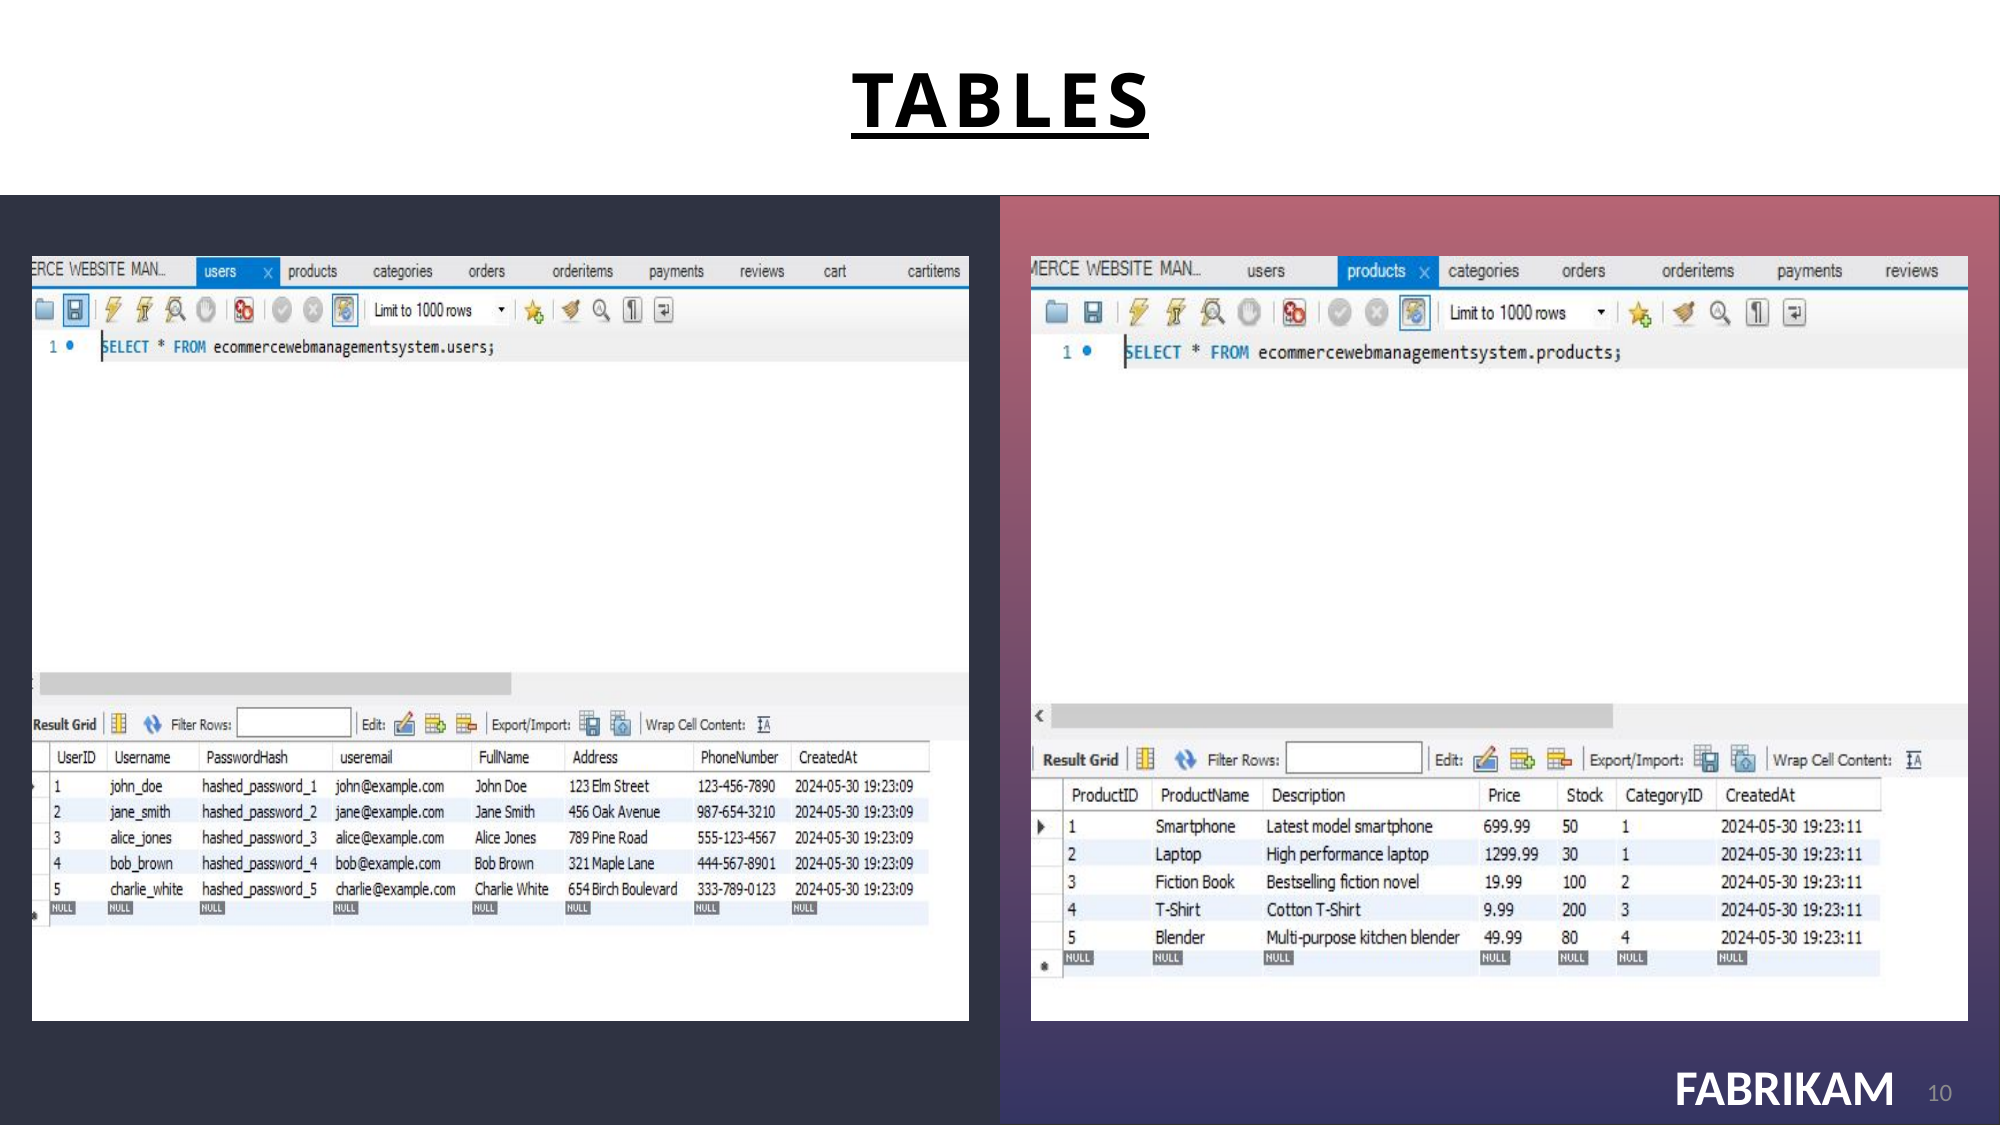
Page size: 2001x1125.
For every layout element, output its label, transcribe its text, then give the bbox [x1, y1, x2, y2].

slide_number 10 [1894, 1061, 1968, 1121]
title TABLES [97, 0, 1903, 196]
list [32, 256, 969, 1021]
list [1031, 256, 1968, 1021]
